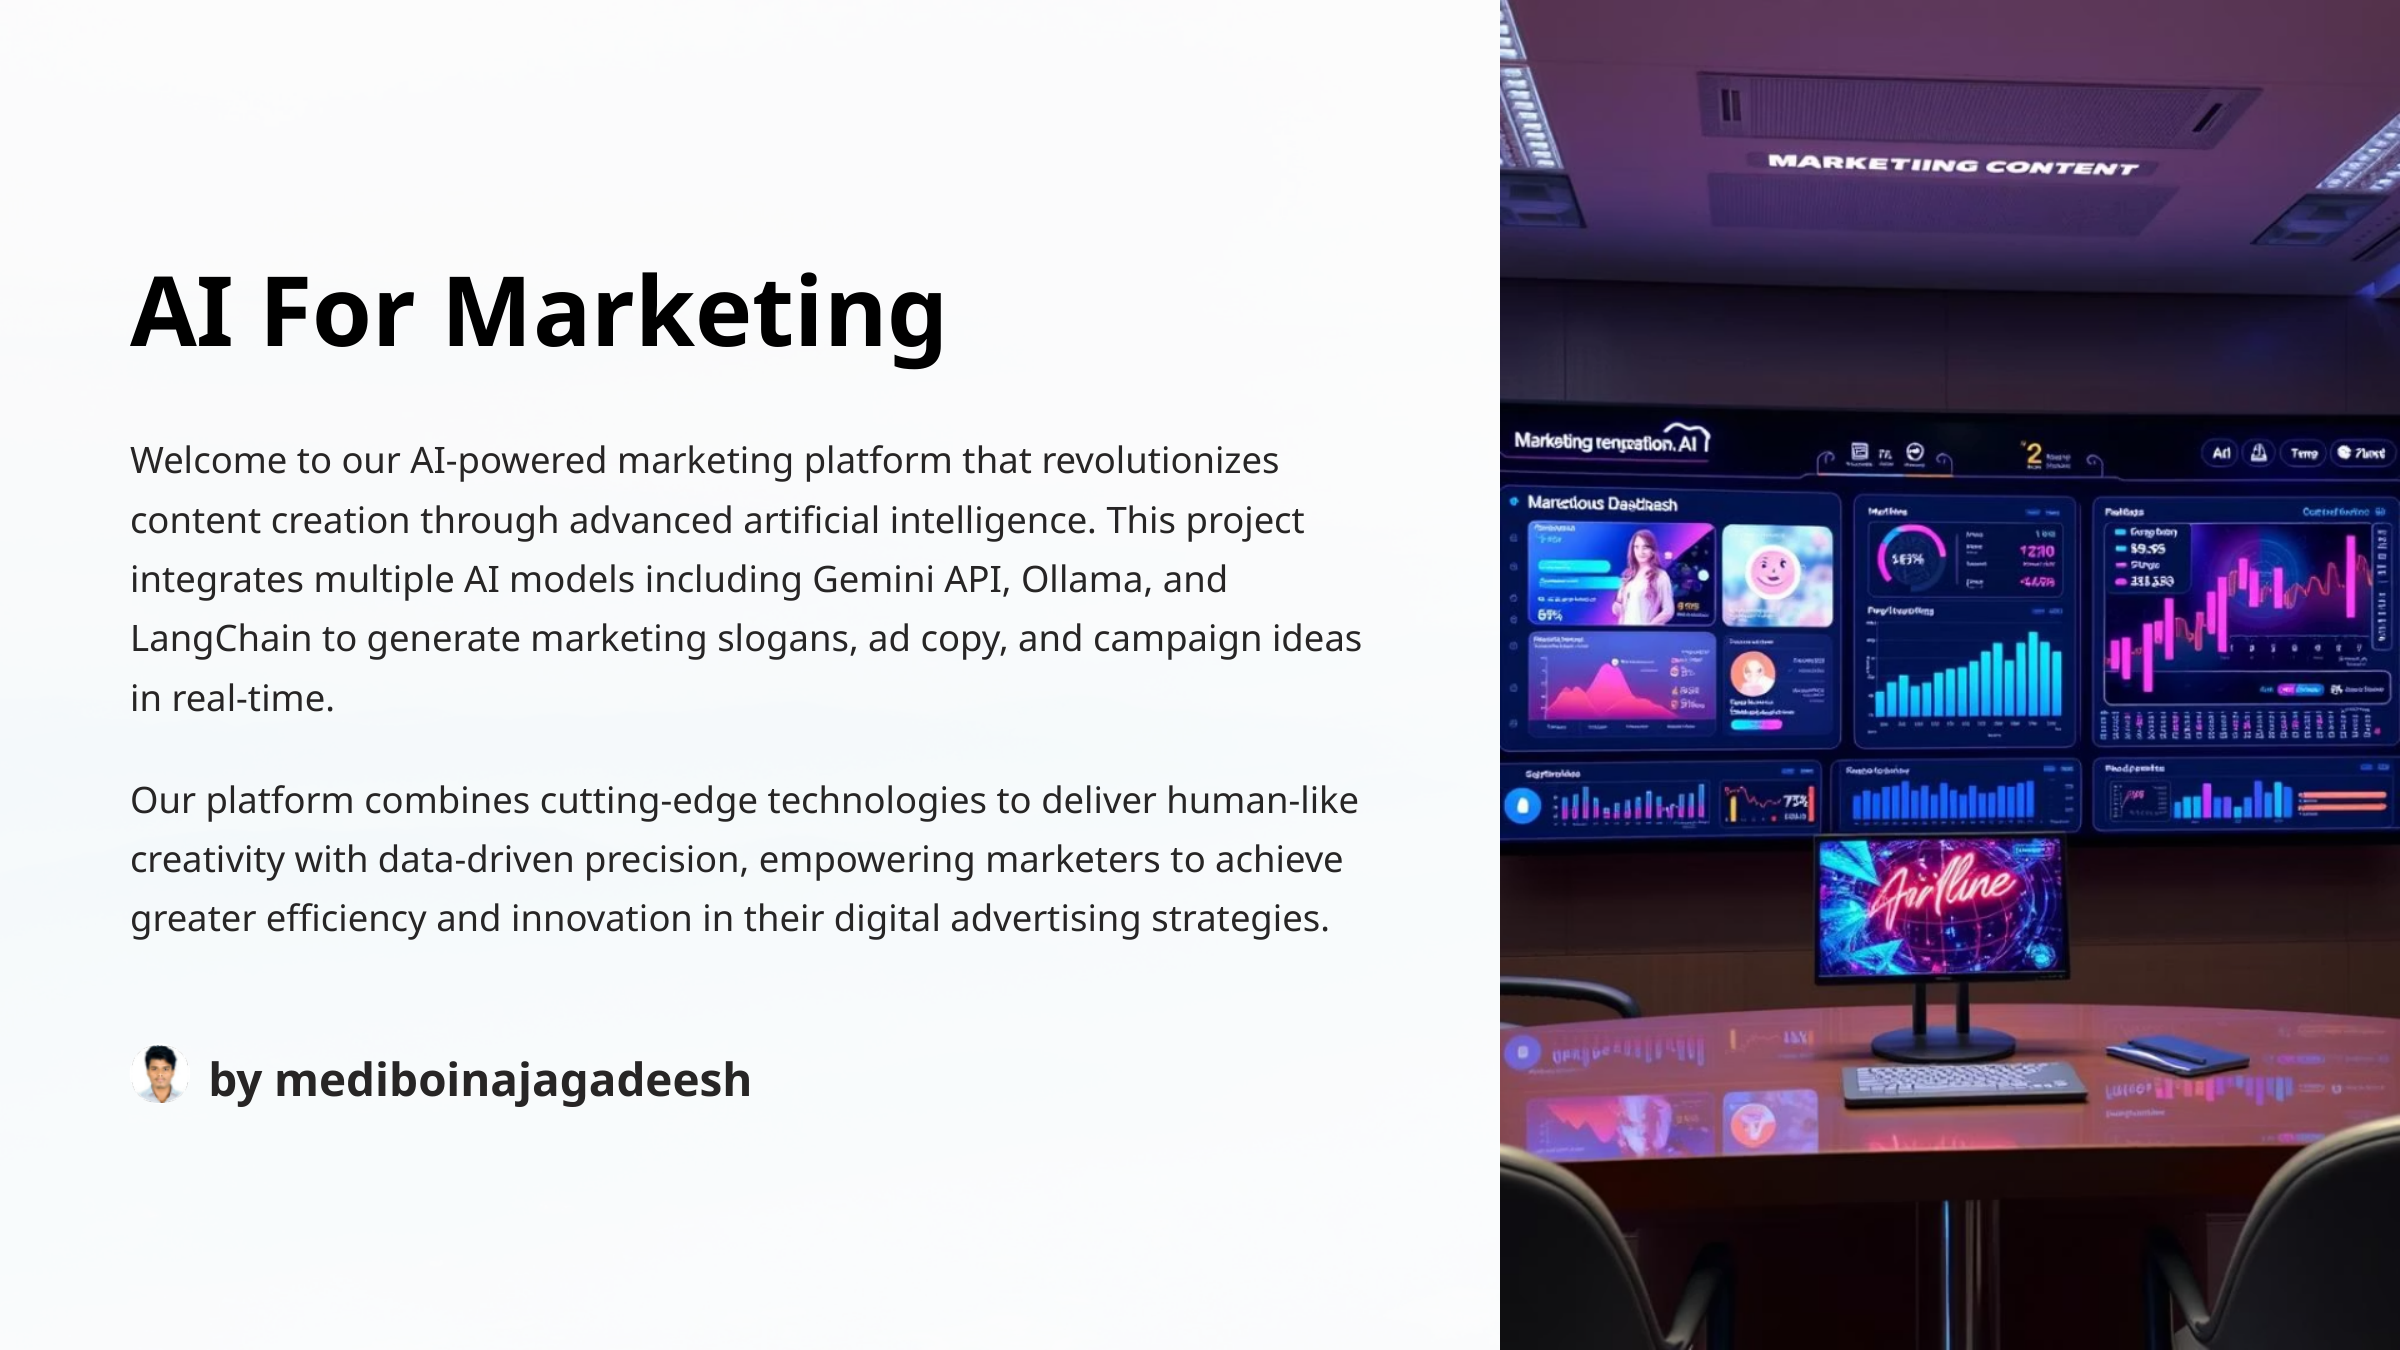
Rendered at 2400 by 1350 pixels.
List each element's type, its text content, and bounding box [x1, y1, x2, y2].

text_box Our platform combines cutting-edge technologies to deliver human-like creativity with data-driven precision, empowering marketers to achieve greater efficiency and innovation in their digital advertising strategies. [130, 761, 1370, 1000]
text_box AI For Marketing [130, 243, 1107, 366]
text_box Welcome to our AI-powered marketing platform that revolutionizes content creation through advanced artificial intelligence. This project integrates multiple AI models including Gemini API, Ollama, and LangChain to generate marketing slogans, ad copy, and campaign ideas in real-time. [130, 421, 1370, 720]
picture [1499, 0, 2400, 1350]
picture [131, 1045, 189, 1103]
text_box by mediboinajagadeesh [208, 1041, 750, 1107]
